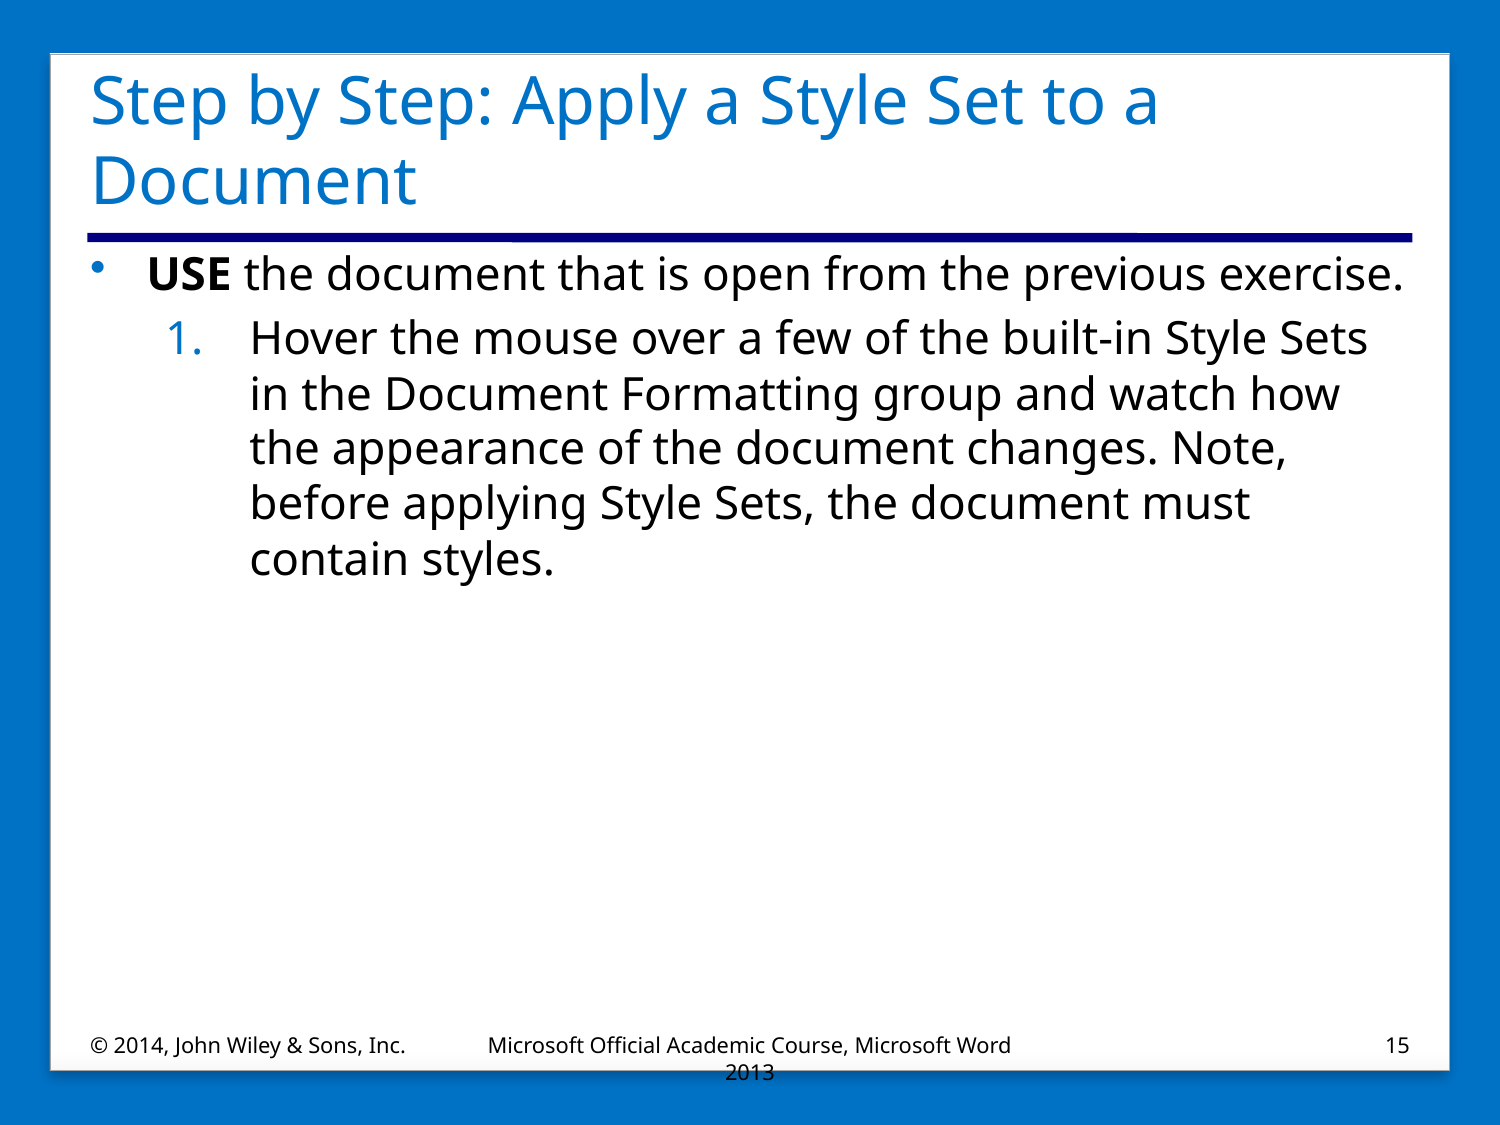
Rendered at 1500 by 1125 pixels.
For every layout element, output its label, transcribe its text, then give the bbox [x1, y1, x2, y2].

list USE the document that is open from the previous exercise. Hover the mouse over a few of the built-in Style Sets in the Document Formatting group and watch how the appearance of the document changes. Note, before applying Style Sets, the document must contain styles. [75, 237, 1425, 1063]
footer Microsoft Official Academic Course, Microsoft Word 2013 [449, 1024, 1051, 1103]
slide_number © 2014, John Wiley & Sons, Inc. [74, 1024, 426, 1103]
slide_number 15 [1074, 1024, 1426, 1103]
title Step by Step: Apply a Style Set to a Document [74, 74, 1426, 226]
